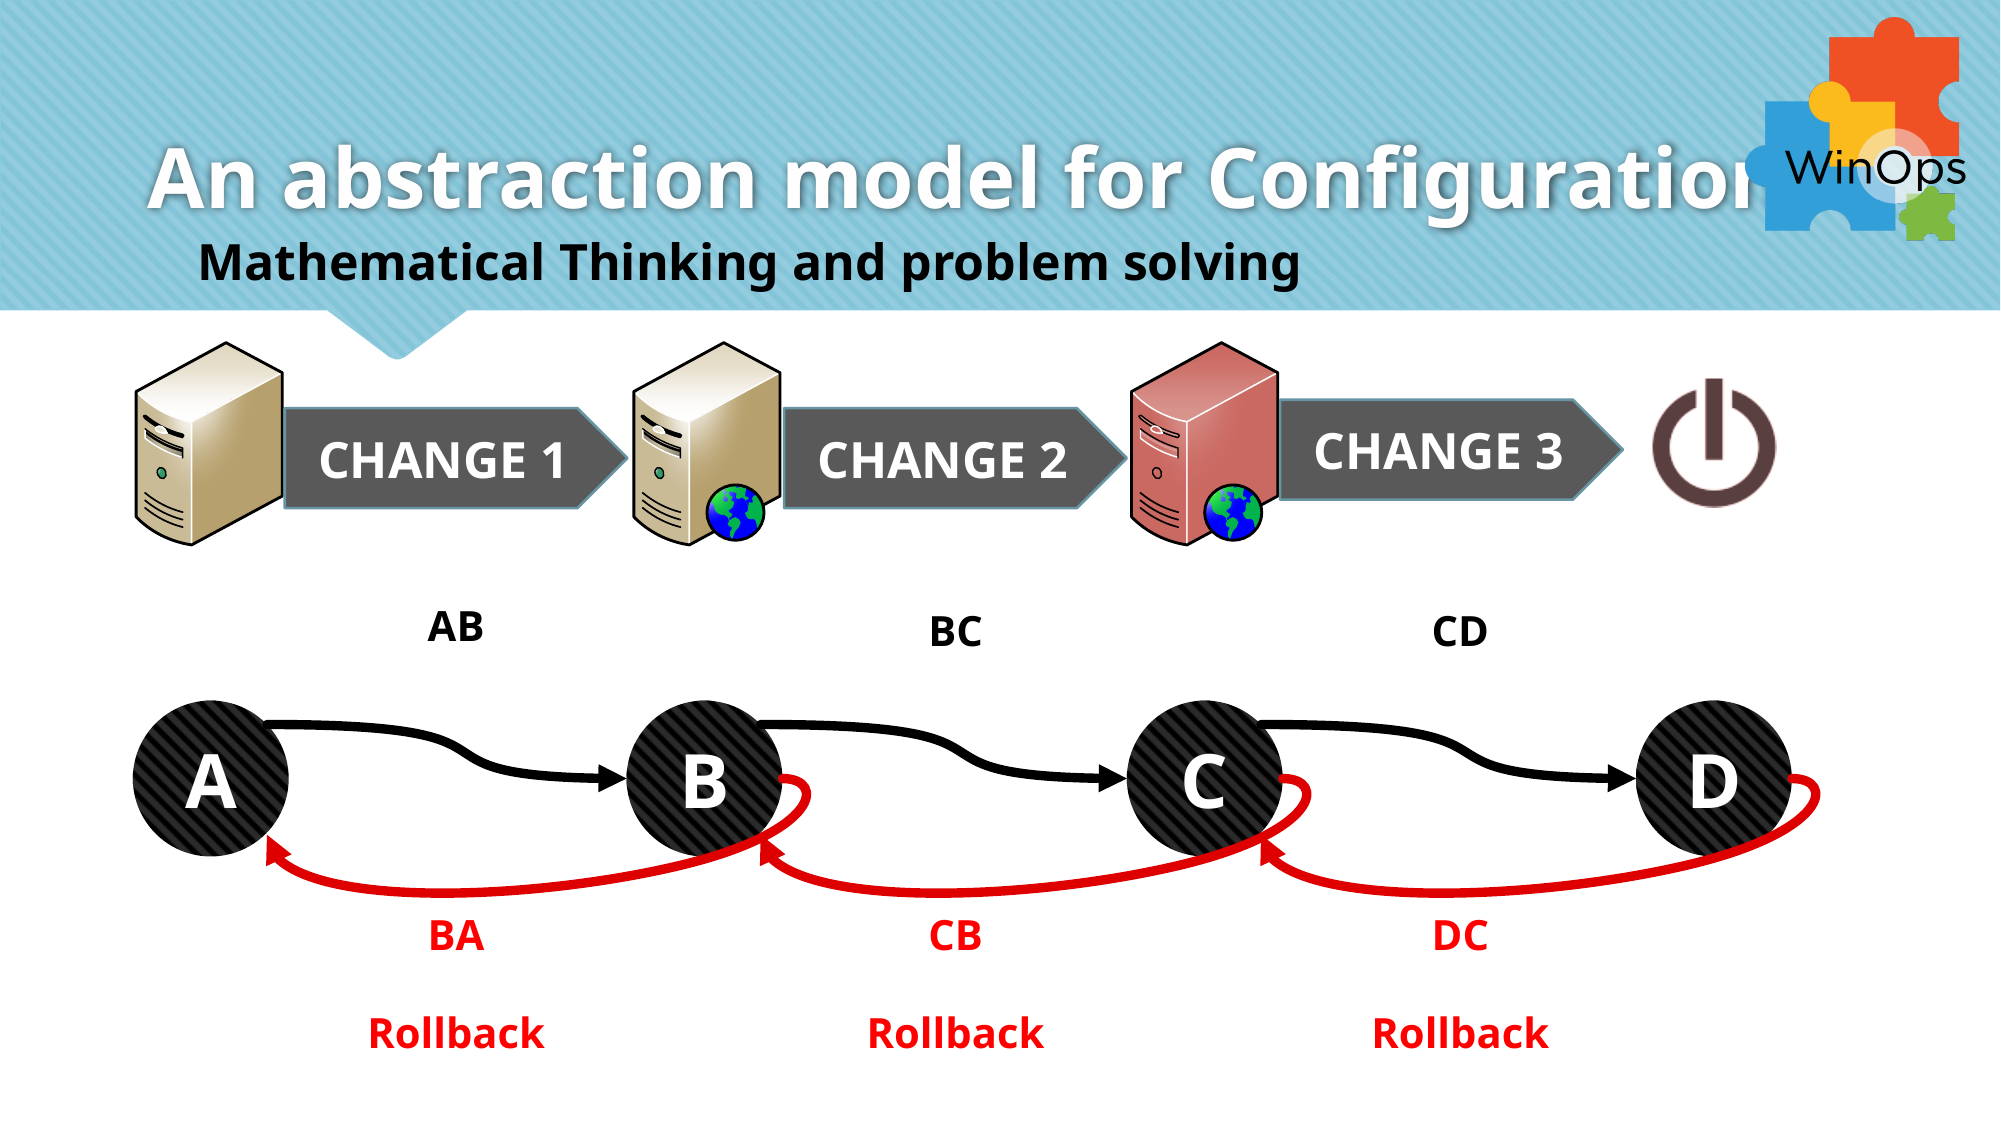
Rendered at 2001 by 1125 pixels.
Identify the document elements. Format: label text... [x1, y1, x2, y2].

text_box BC [838, 597, 954, 663]
text_box CHANGE 2 [783, 406, 1126, 510]
text_box CD [1343, 597, 1459, 663]
text_box A [132, 700, 289, 857]
text_box BC [957, 597, 1073, 663]
text_box Rollback [838, 999, 1073, 1065]
picture [131, 337, 285, 549]
text_box Mathematical Thinking and problem solving [105, 223, 1395, 298]
text_box C [1126, 700, 1283, 856]
text_box DC [1343, 901, 1459, 966]
picture [1651, 377, 1777, 509]
text_box CD [1462, 597, 1578, 663]
title An abstraction model for Configuration [132, 73, 1713, 233]
text_box B [626, 700, 783, 856]
text_box Rollback [338, 999, 574, 1065]
text_box DC [1462, 901, 1578, 966]
text_box Rollback [1343, 999, 1578, 1065]
text_box AB [460, 591, 574, 657]
text_box CHANGE 3 [1281, 398, 1624, 501]
text_box D [1635, 700, 1792, 856]
picture [1126, 337, 1281, 549]
text_box BA [338, 901, 457, 966]
text_box CHANGE 1 [285, 406, 628, 510]
picture [628, 337, 783, 549]
text_box CB [957, 901, 1073, 966]
text_box AB [338, 591, 457, 657]
text_box CB [838, 901, 954, 966]
picture [1713, 0, 2000, 272]
text_box BA [460, 901, 574, 966]
